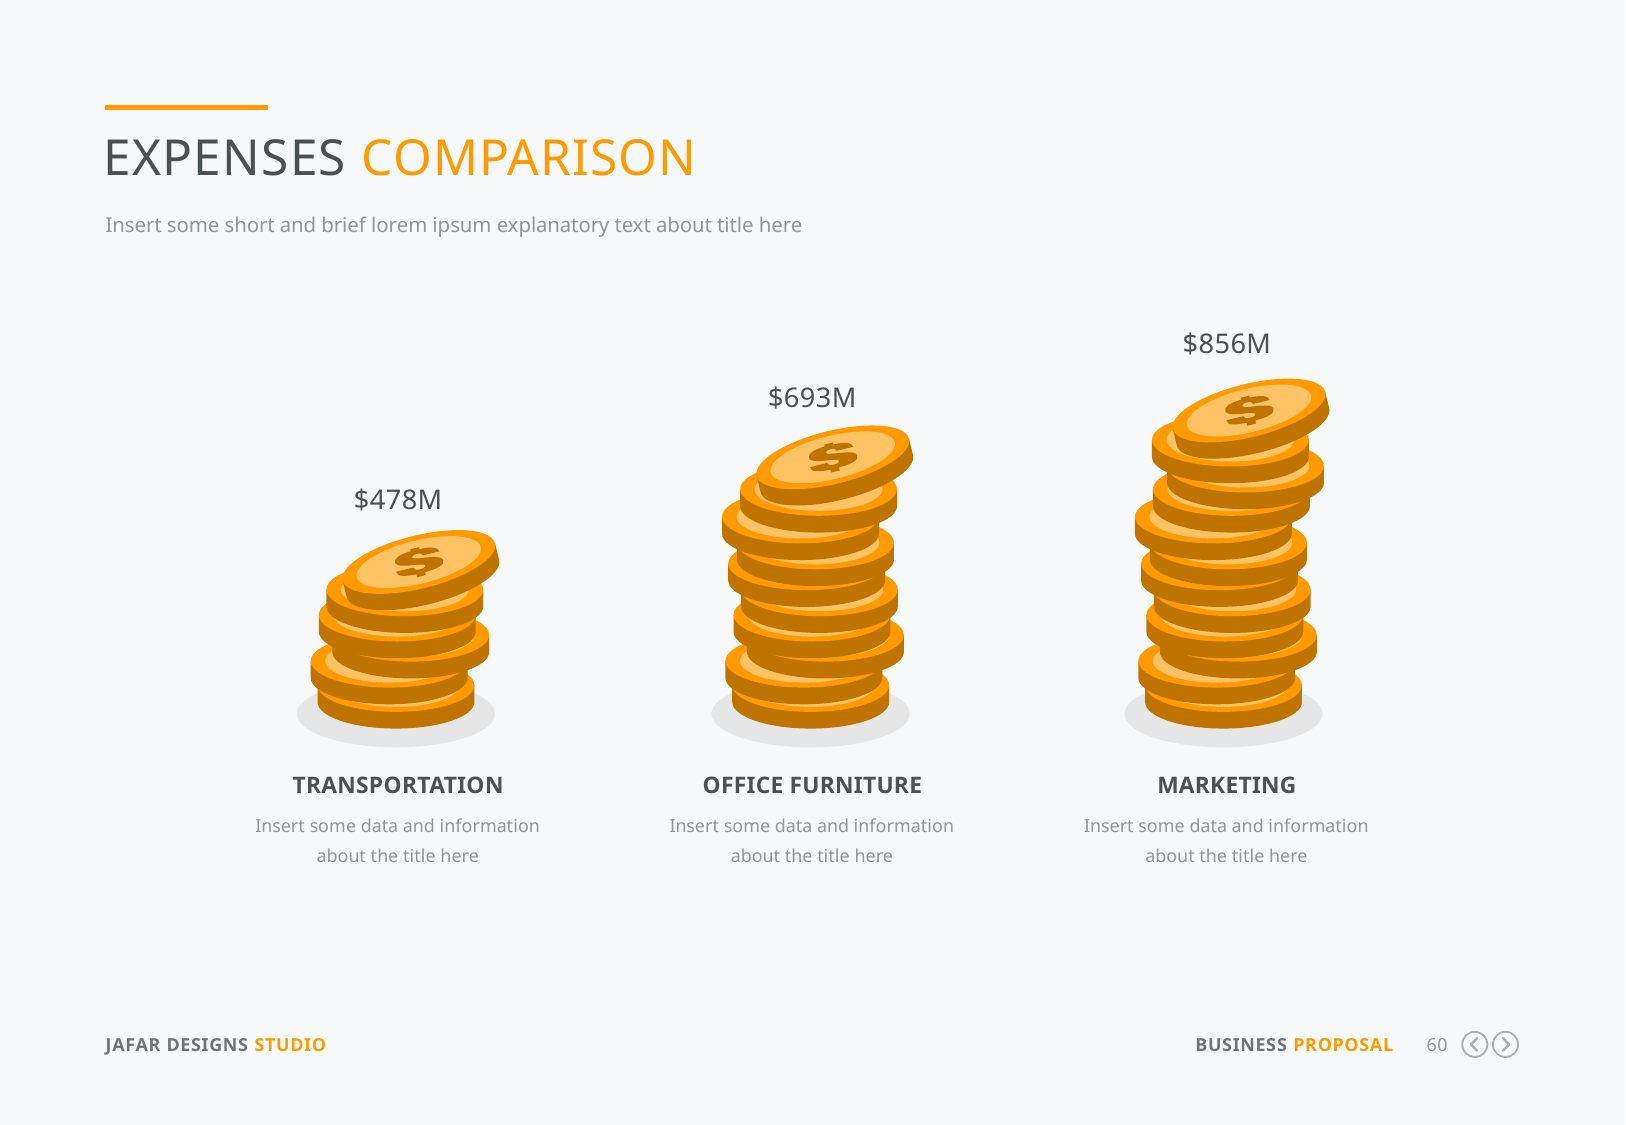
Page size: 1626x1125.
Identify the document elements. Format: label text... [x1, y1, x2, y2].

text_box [318, 588, 476, 659]
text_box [1149, 533, 1307, 587]
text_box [740, 462, 898, 533]
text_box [721, 490, 879, 561]
text_box [711, 693, 910, 748]
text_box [746, 608, 904, 679]
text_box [342, 535, 500, 606]
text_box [1138, 634, 1296, 705]
text_box $856m [1099, 326, 1355, 360]
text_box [1151, 413, 1309, 484]
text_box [310, 634, 468, 705]
text_box $478m [270, 482, 526, 515]
text_box $693m [684, 380, 940, 413]
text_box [317, 679, 475, 729]
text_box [1141, 561, 1298, 607]
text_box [1152, 484, 1310, 533]
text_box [1167, 454, 1324, 510]
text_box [1145, 679, 1302, 729]
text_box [1159, 608, 1317, 679]
list Insert some short and brief lorem ipsum explanatory text about title here [105, 209, 1519, 241]
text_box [1146, 607, 1304, 659]
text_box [740, 562, 898, 633]
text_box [1081, 770, 1372, 868]
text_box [728, 561, 886, 607]
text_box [756, 430, 914, 501]
list Expenses comparison [103, 125, 1518, 188]
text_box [737, 533, 894, 587]
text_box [667, 770, 958, 868]
text_box [1124, 693, 1323, 748]
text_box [733, 607, 891, 659]
text_box [296, 693, 496, 748]
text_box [326, 562, 484, 633]
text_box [725, 634, 883, 705]
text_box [1153, 562, 1311, 633]
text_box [732, 679, 890, 729]
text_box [252, 770, 544, 868]
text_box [1172, 383, 1330, 454]
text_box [1134, 490, 1292, 561]
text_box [332, 608, 490, 679]
